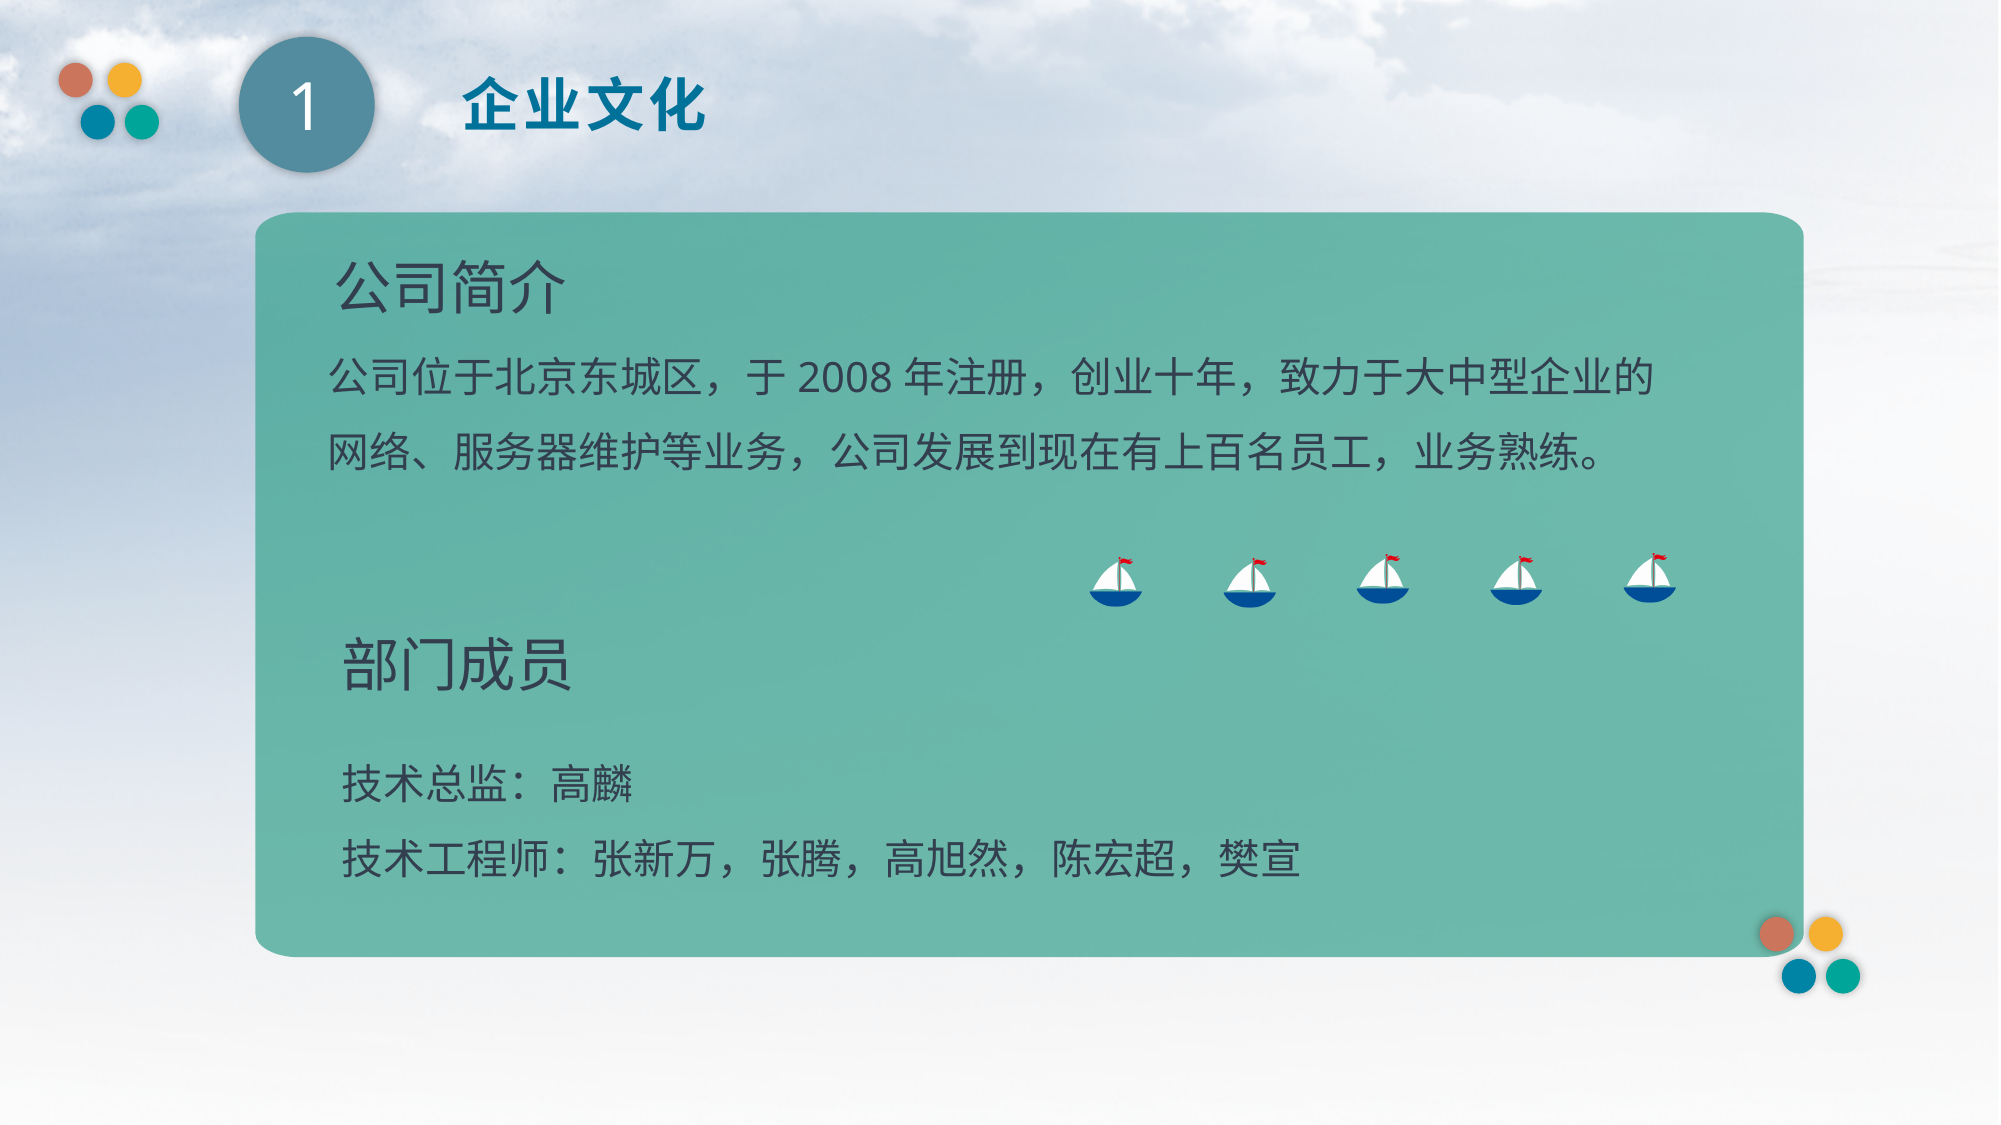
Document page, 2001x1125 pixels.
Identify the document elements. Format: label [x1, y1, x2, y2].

text_box [1759, 916, 1861, 994]
text_box [58, 60, 831, 180]
text_box [254, 211, 1805, 959]
text_box [326, 620, 1696, 966]
picture [0, 0, 1999, 1125]
text_box [238, 36, 375, 173]
text_box [313, 243, 1690, 664]
